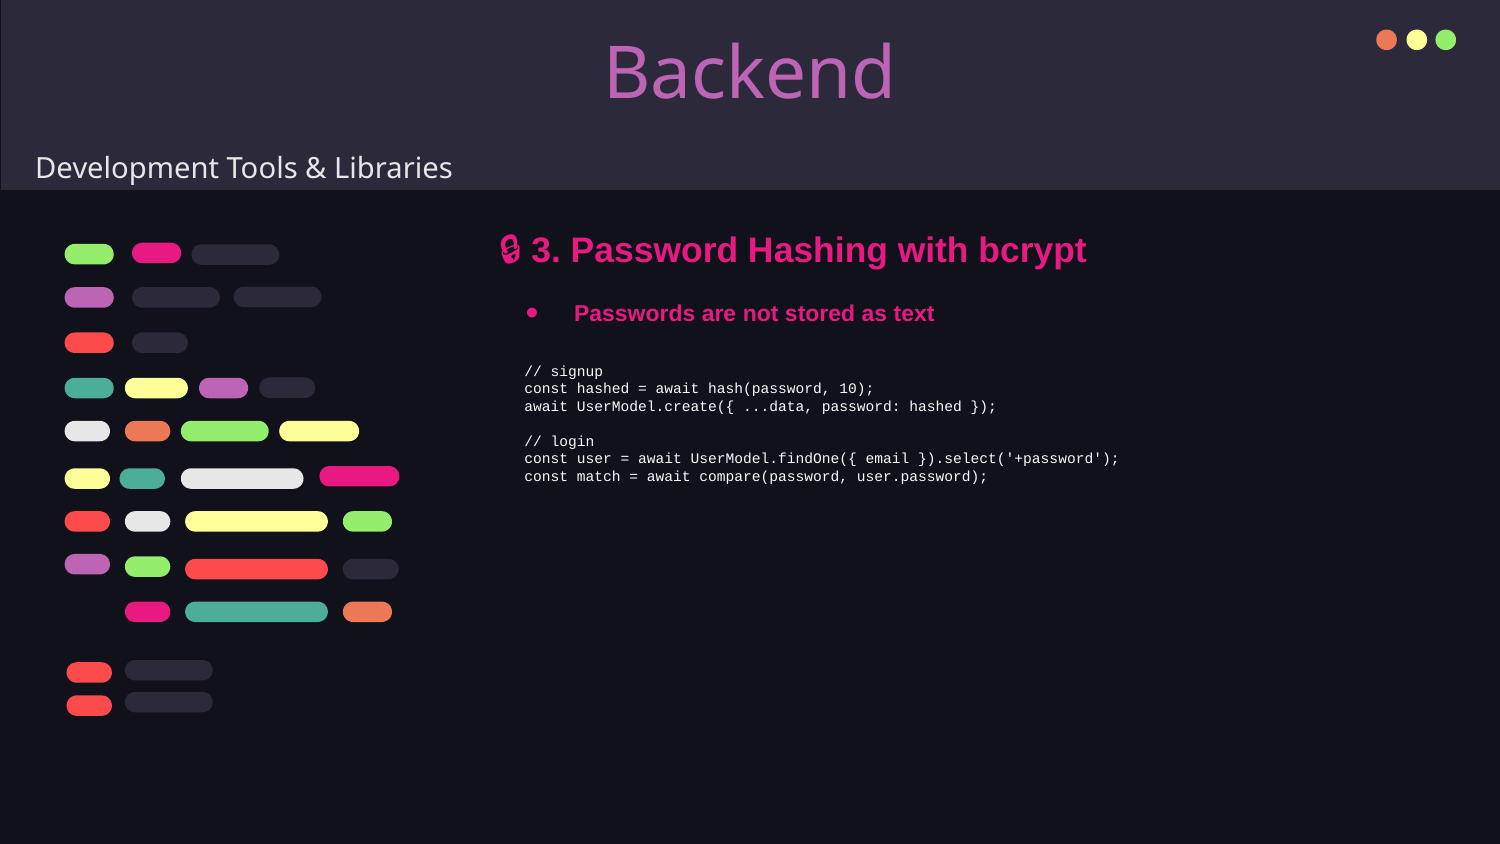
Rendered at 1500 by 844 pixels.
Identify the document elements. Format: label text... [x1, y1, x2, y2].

subtitle Development Tools & Libraries [20, 129, 1186, 206]
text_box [64, 242, 400, 717]
text_box // signup const hashed = await hash(password, 10); await UserModel.create({ ...data, password: hashed }); // login const user = await UserModel.findOne({ email }).select('+password'); const match = await compare(password, user.password); [509, 346, 1261, 534]
title Backend [118, 10, 1382, 105]
text_box 🔒 3. Password Hashing with bcrypt Passwords are not stored as text [484, 205, 1405, 341]
